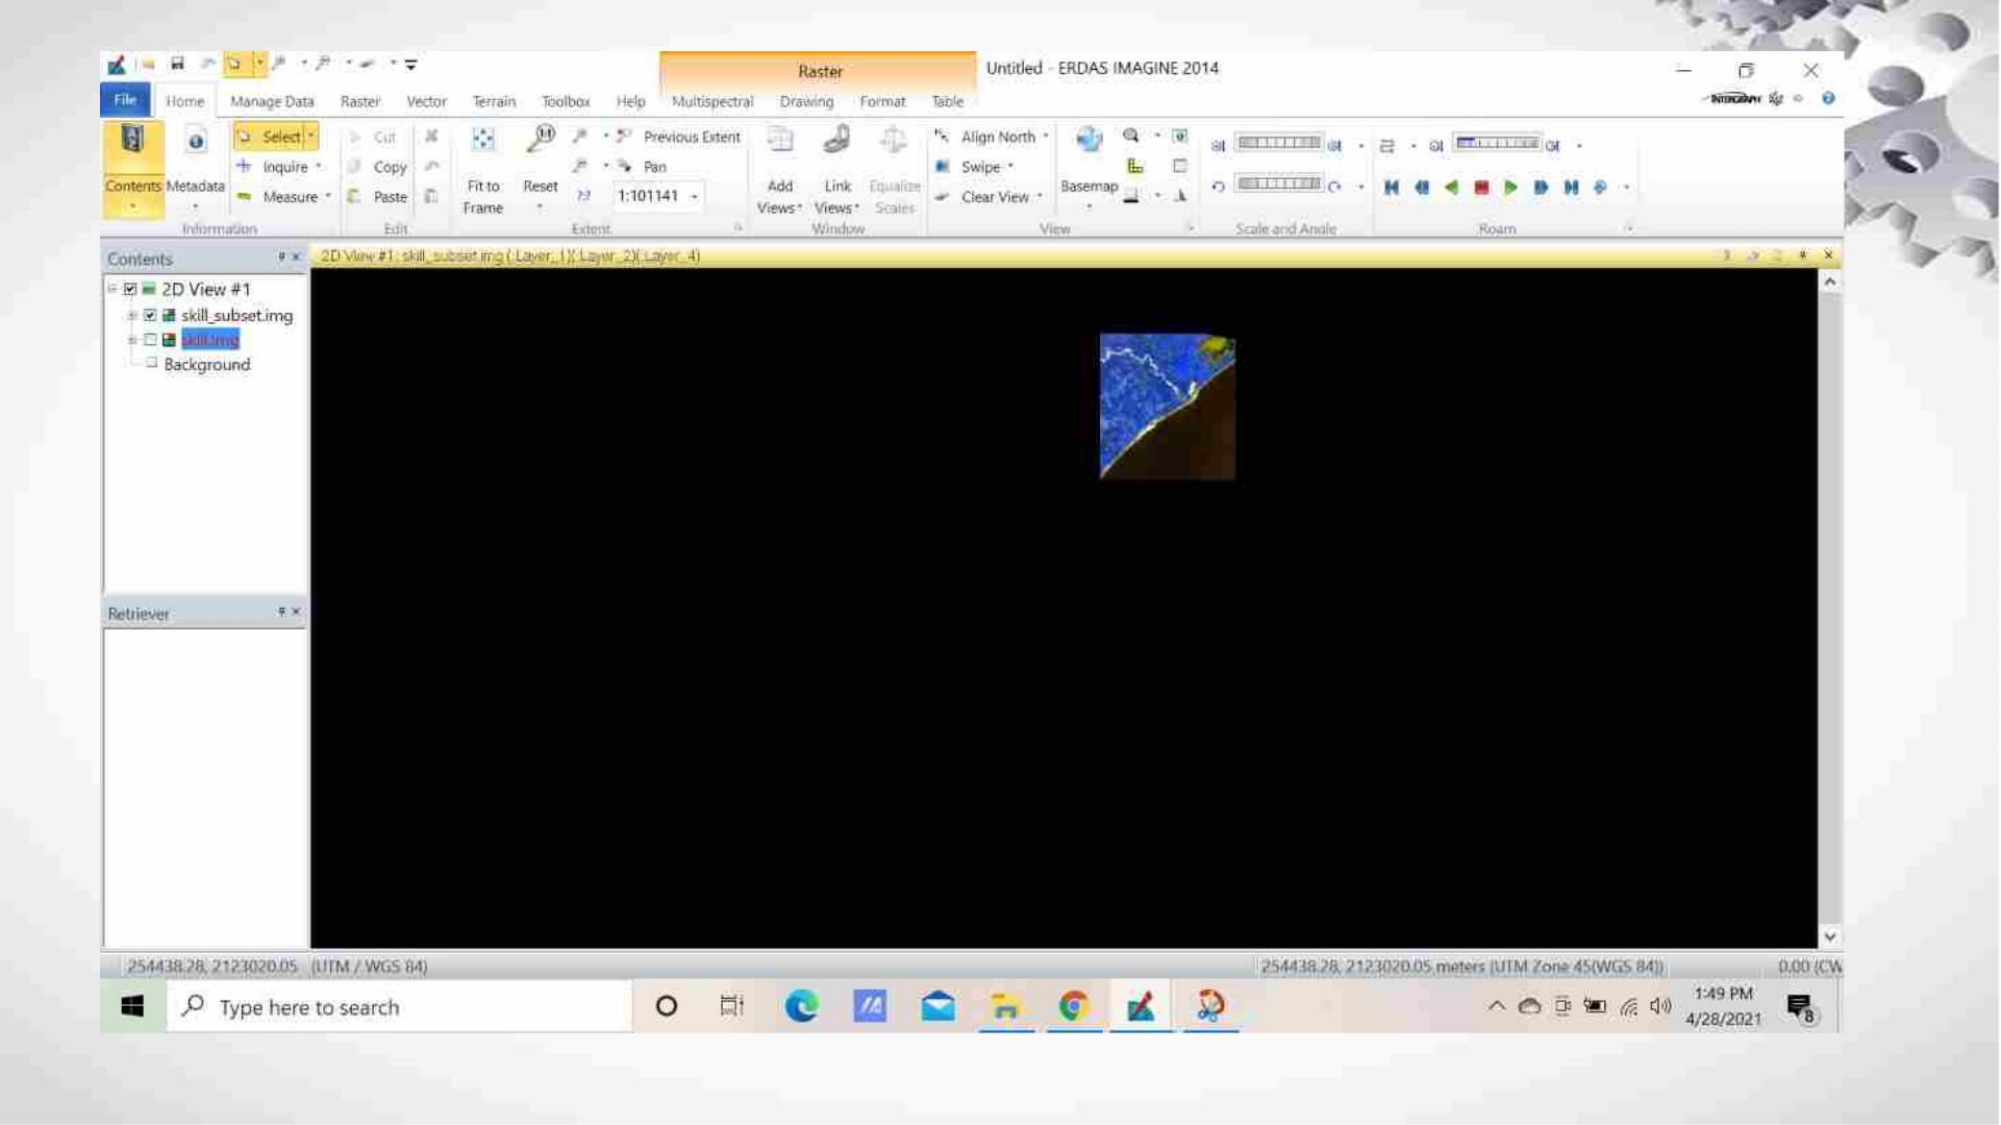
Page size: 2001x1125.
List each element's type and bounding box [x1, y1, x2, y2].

text_box [0, 0, 2000, 1125]
